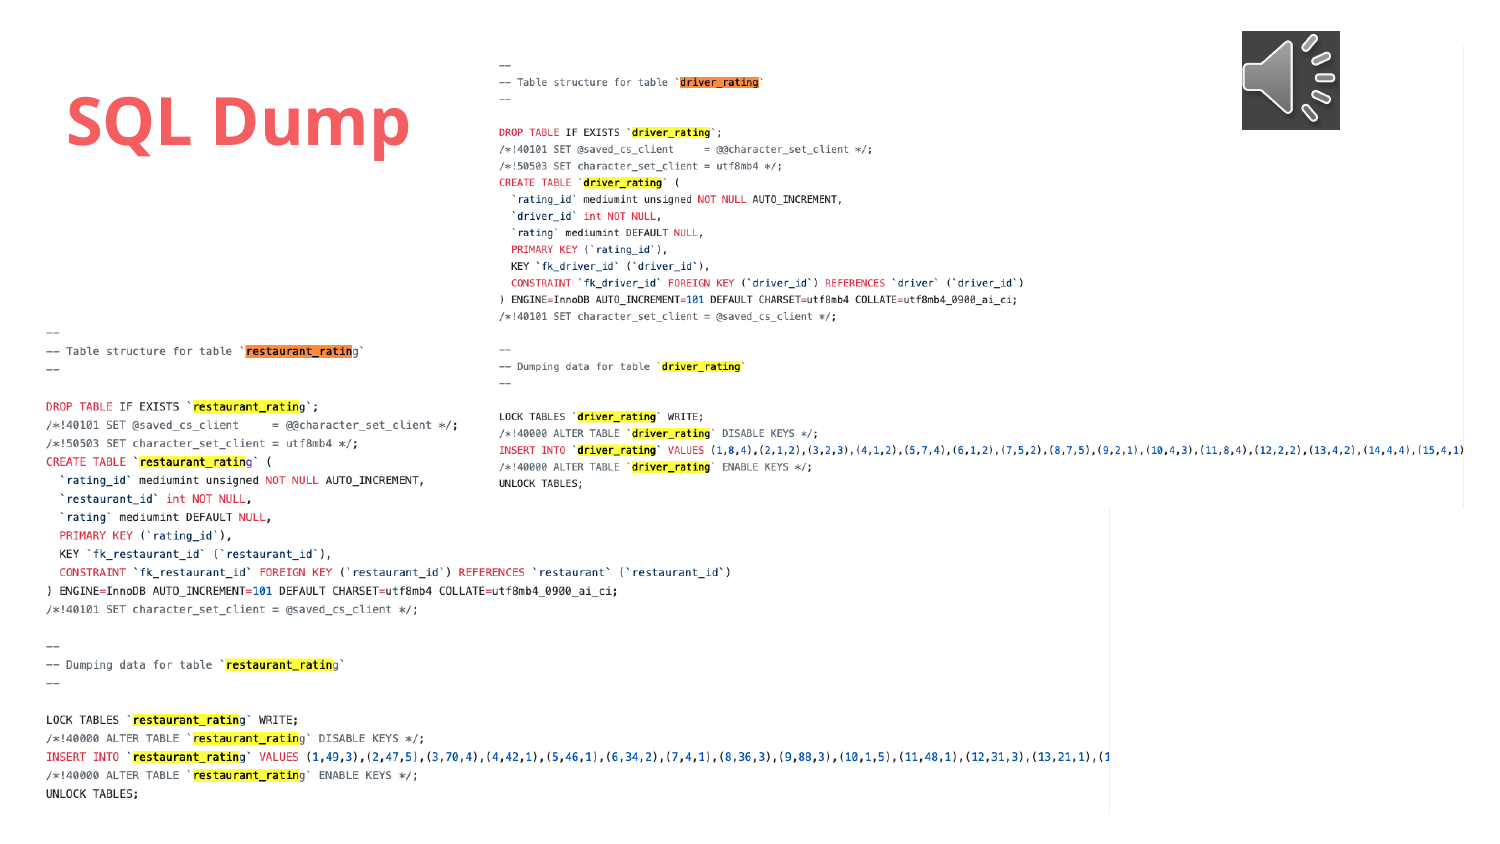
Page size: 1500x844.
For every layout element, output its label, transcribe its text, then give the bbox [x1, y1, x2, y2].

title SQL Dump [51, 64, 487, 167]
picture [34, 30, 1467, 814]
